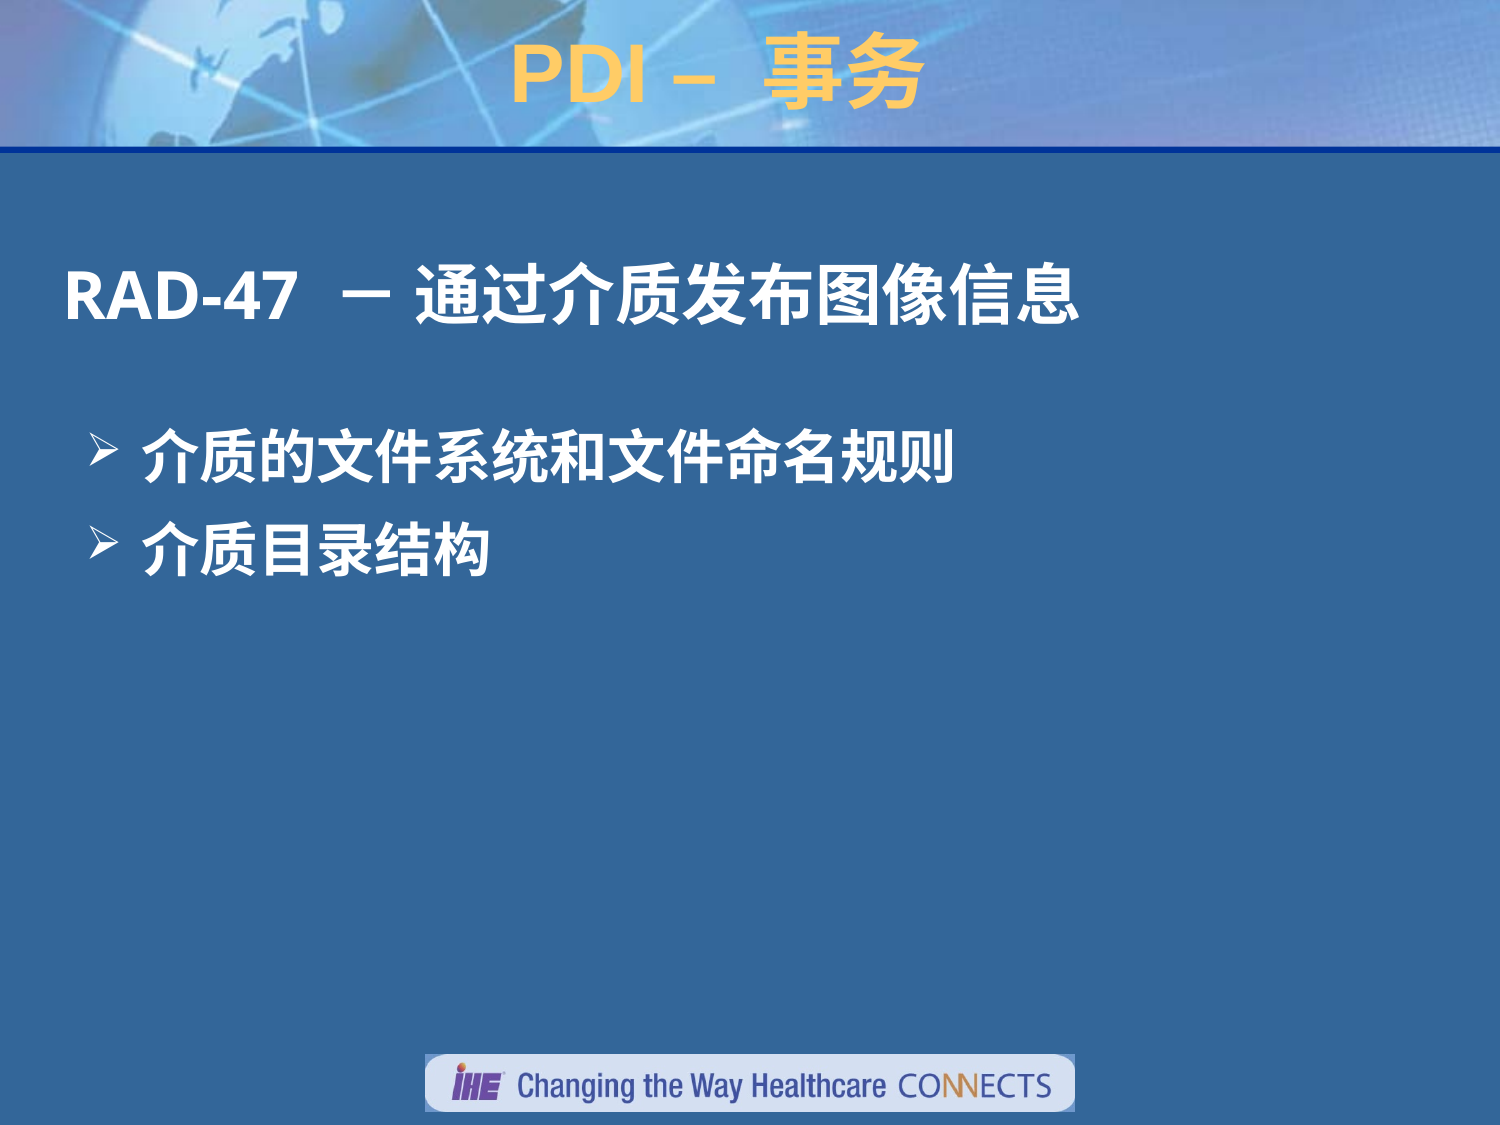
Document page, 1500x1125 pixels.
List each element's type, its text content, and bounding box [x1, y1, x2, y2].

picture [425, 1054, 1075, 1112]
title PDI – 事务 [49, 12, 1388, 126]
picture [0, 0, 1500, 146]
text_box RAD-47 － 通过介质发布图像信息 [47, 245, 1098, 340]
list 介质的文件系统和文件命名规则 介质目录结构 [70, 412, 1351, 638]
